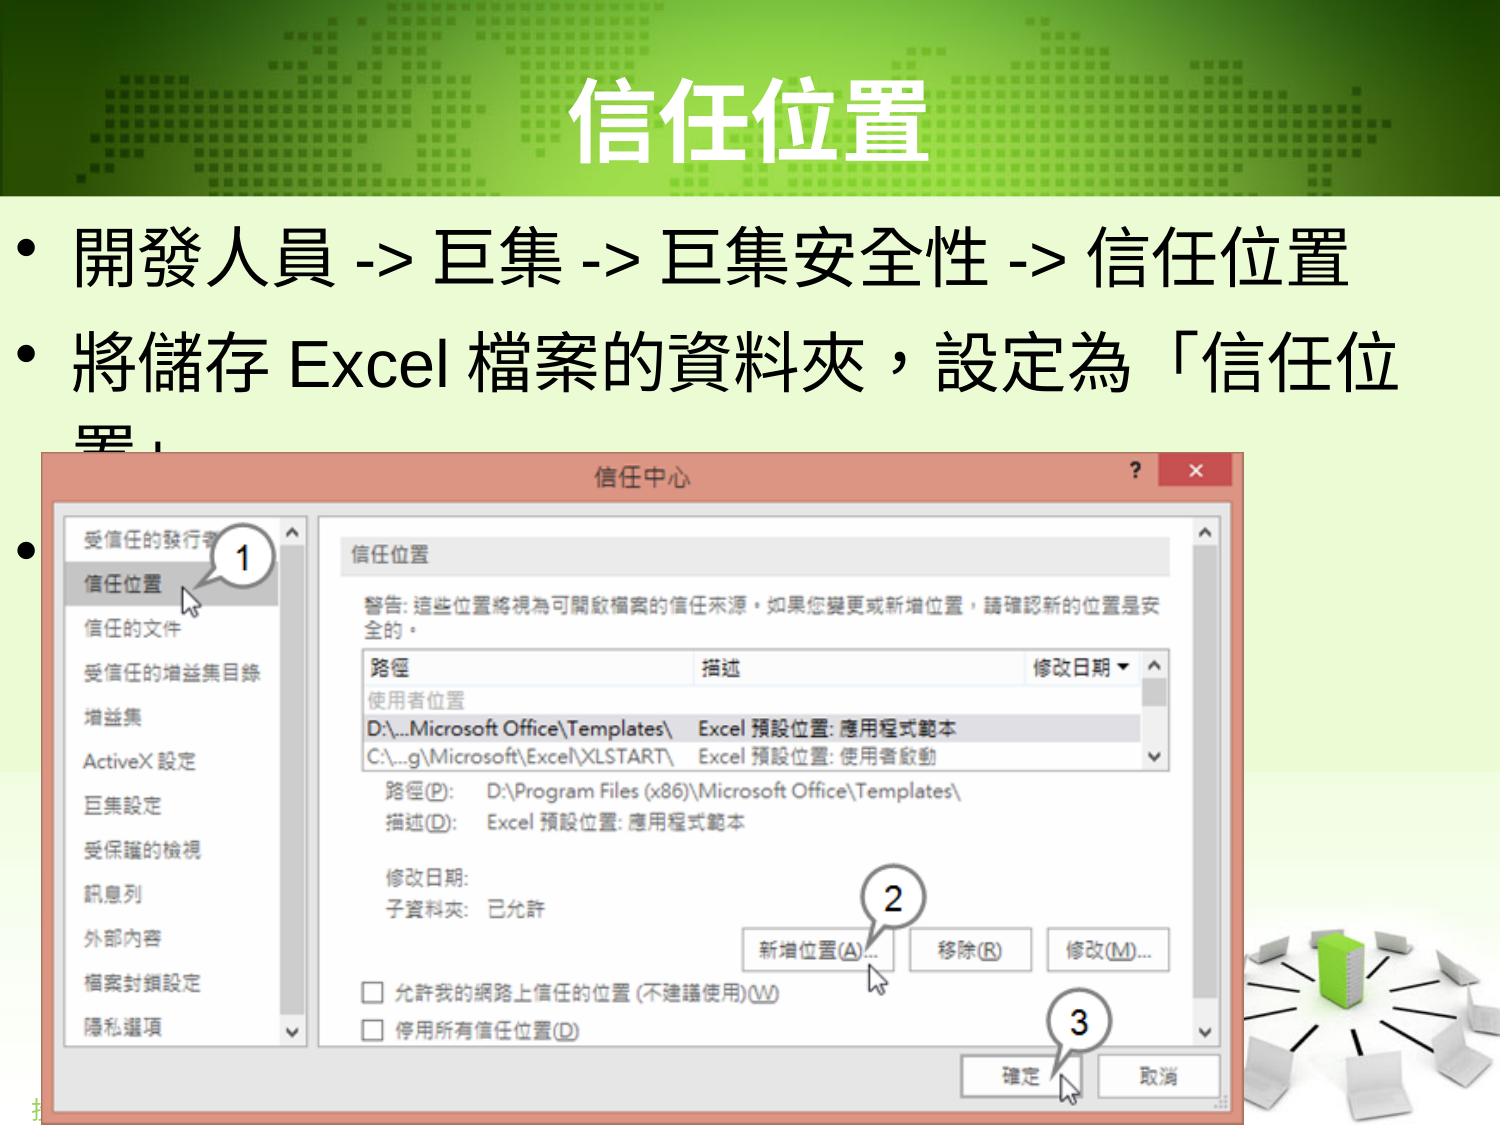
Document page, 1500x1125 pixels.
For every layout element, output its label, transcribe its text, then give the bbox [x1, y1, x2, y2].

picture [0, 0, 1500, 196]
subtitle 開發人員->巨集->巨集安全性->信任位置 將儲存Excel檔案的資料夾，設定為「信任位置」 [0, 196, 1500, 772]
title 信任位置 [74, 24, 1426, 213]
picture [0, 452, 1500, 1125]
